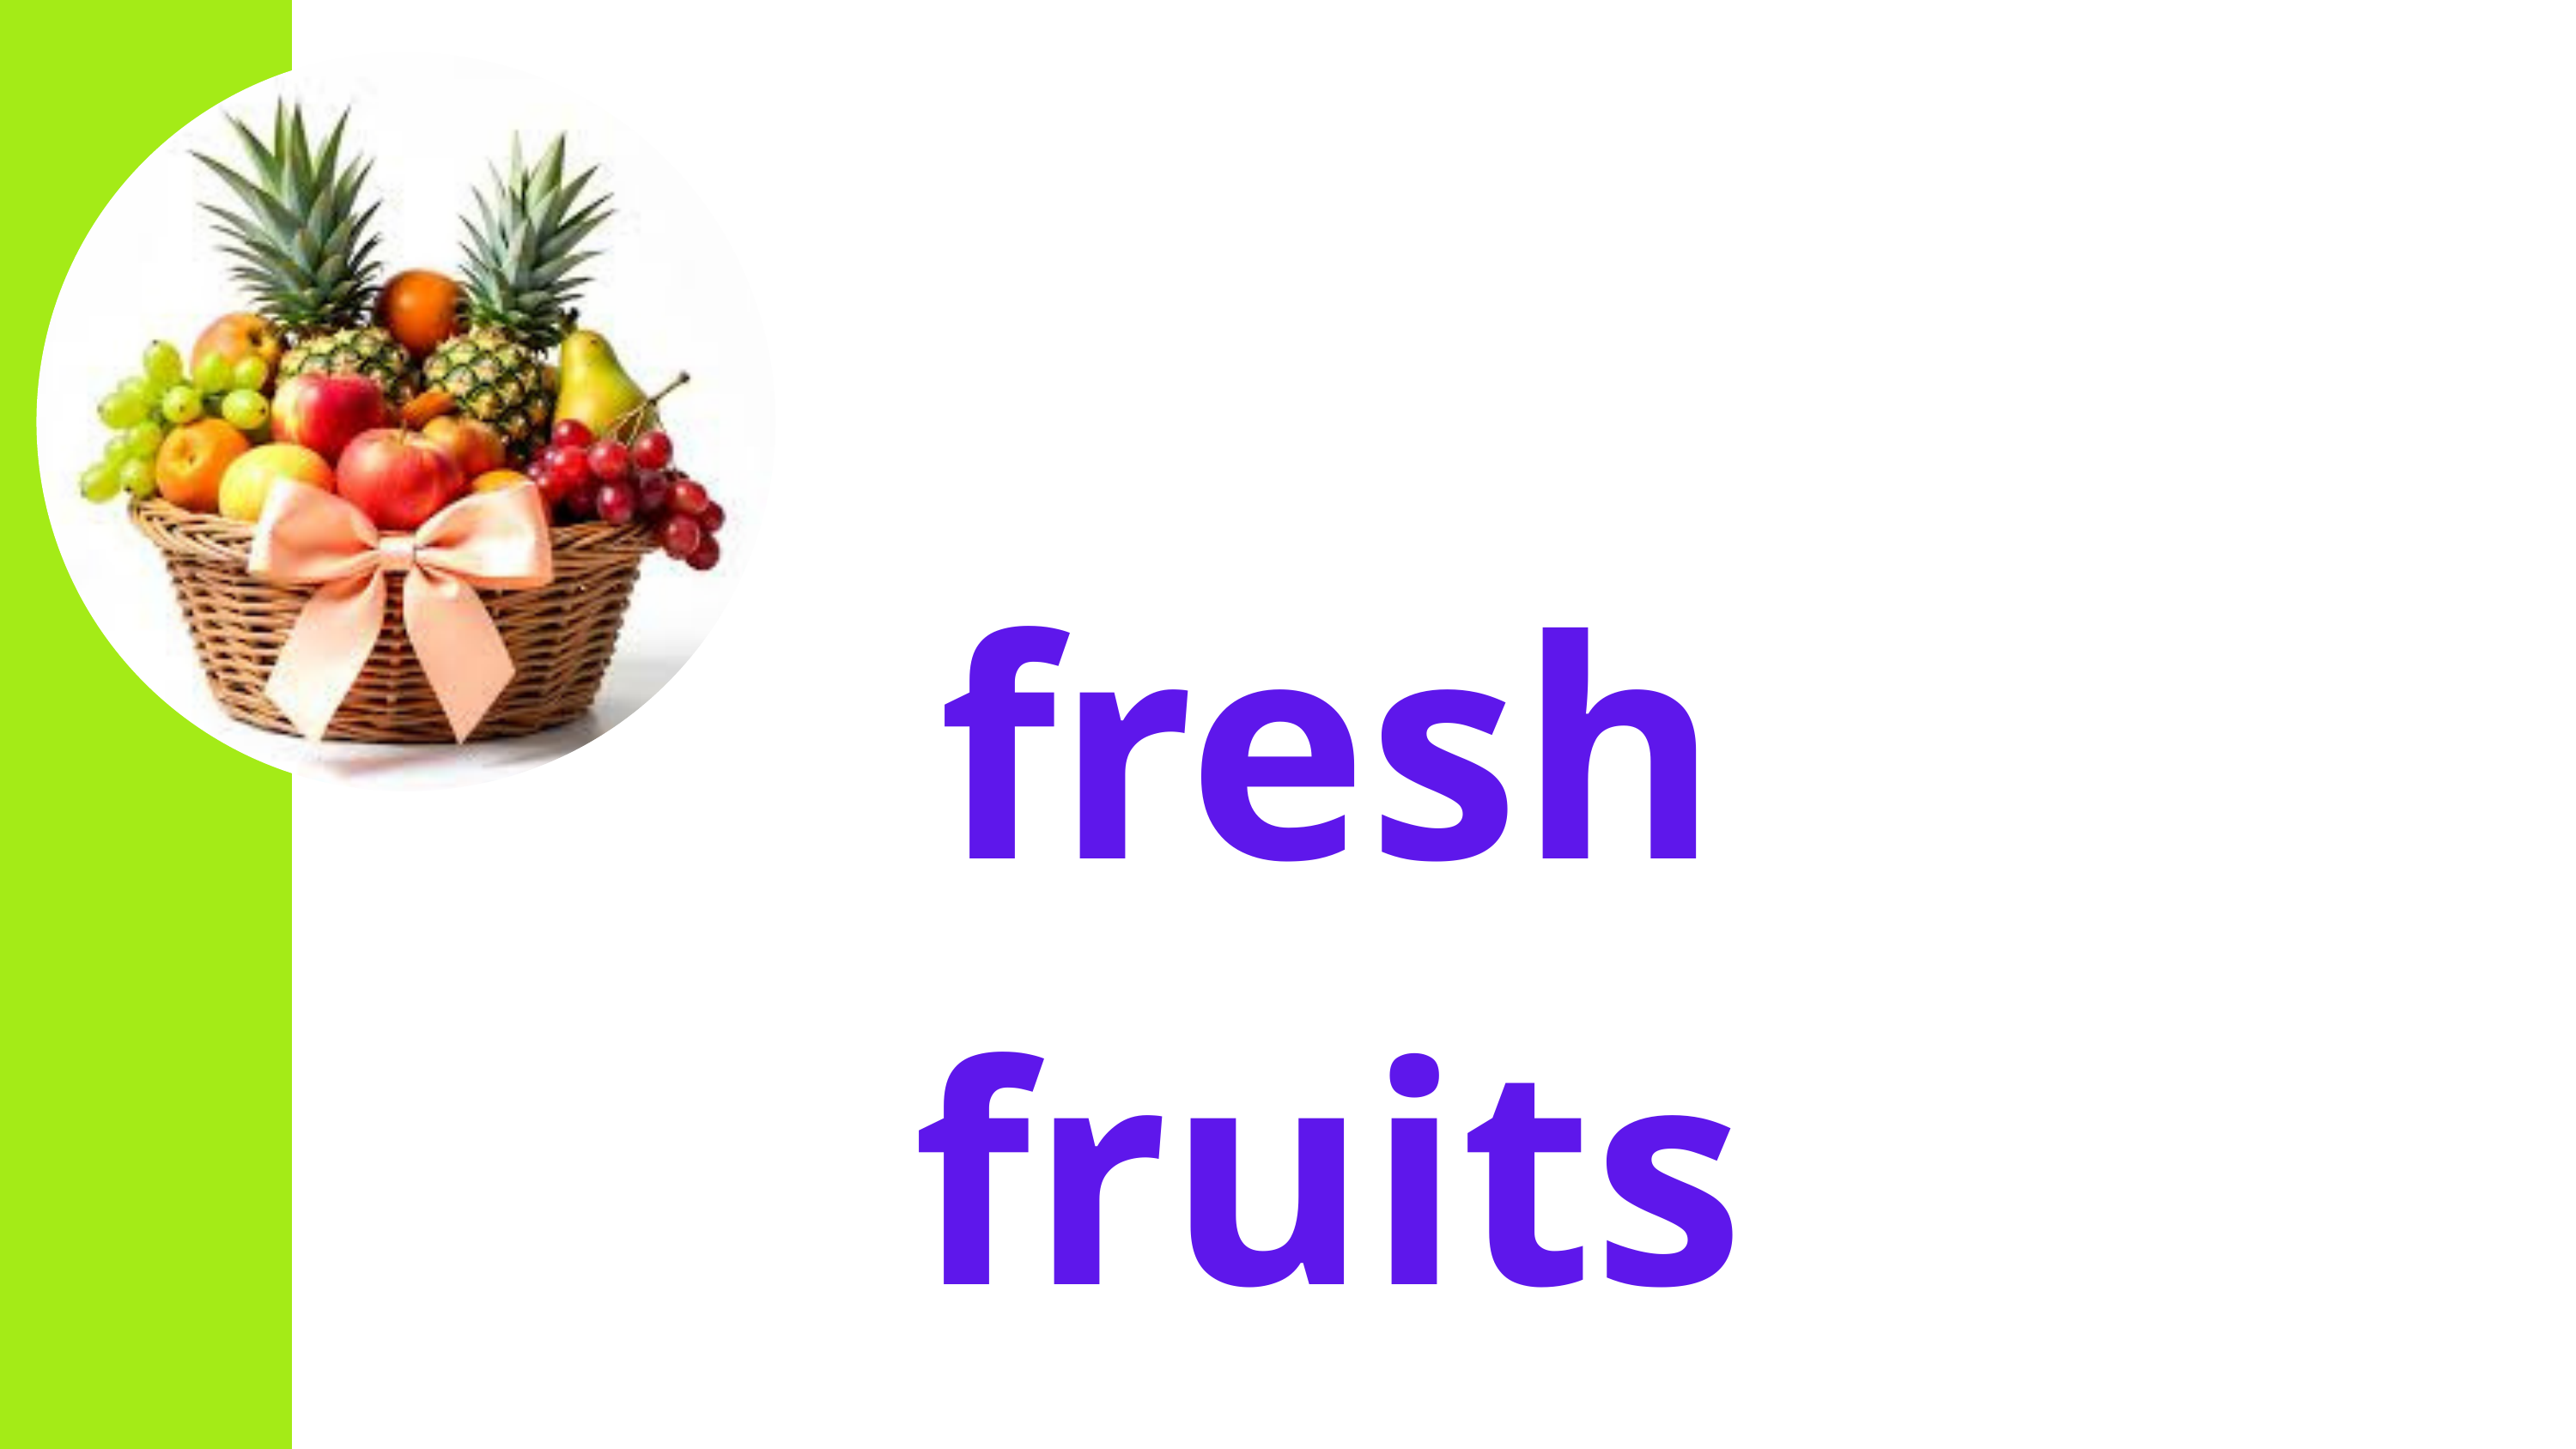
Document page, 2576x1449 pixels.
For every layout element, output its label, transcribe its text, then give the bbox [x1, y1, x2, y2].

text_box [0, 0, 293, 1449]
text_box fresh fruits [700, 494, 1958, 1346]
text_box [36, 52, 776, 791]
